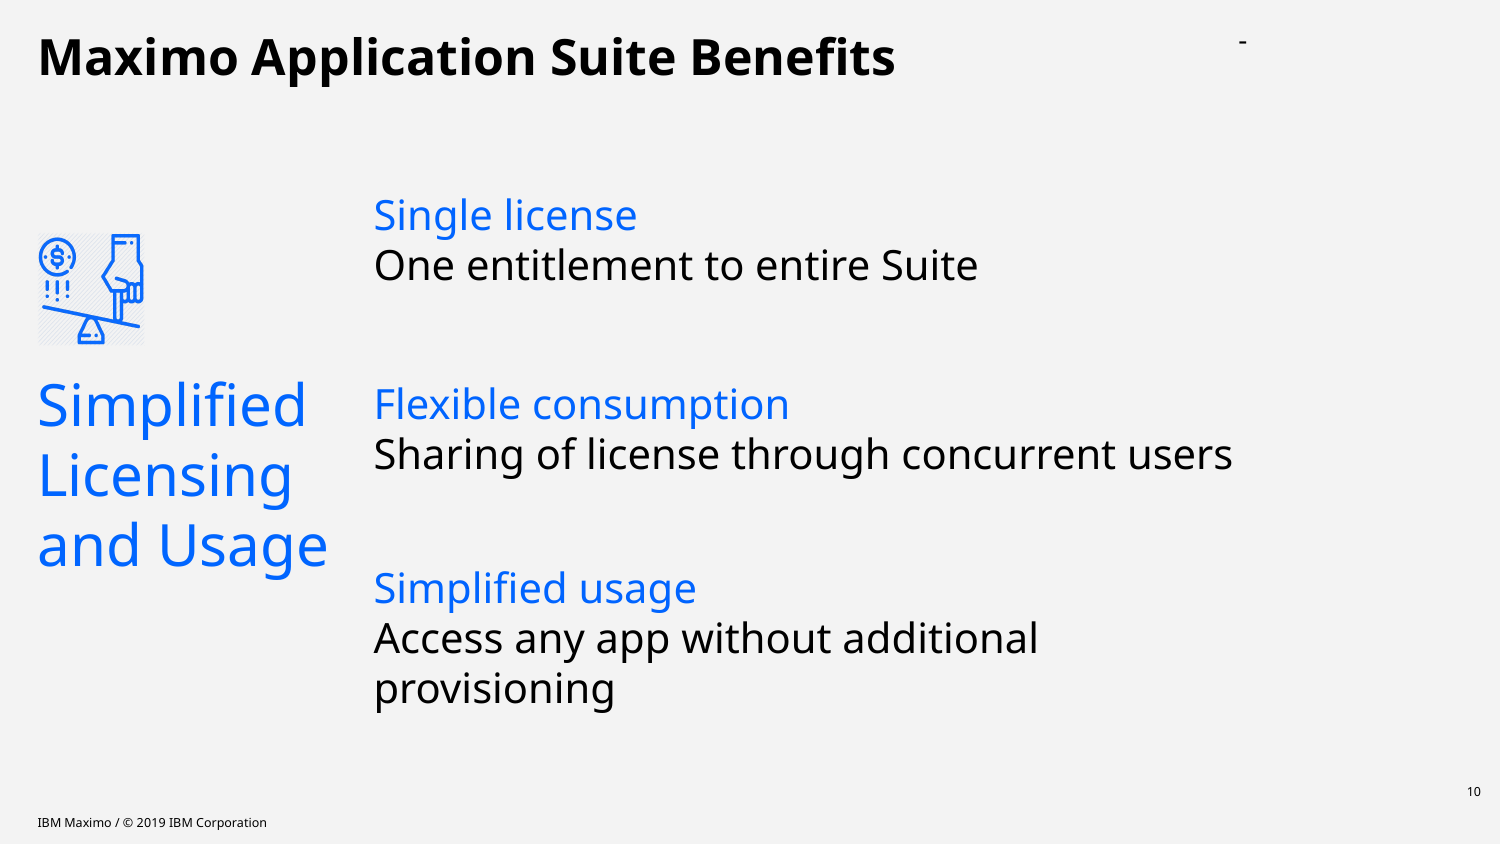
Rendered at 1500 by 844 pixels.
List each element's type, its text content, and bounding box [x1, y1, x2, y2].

text_box Simplified Licensing and Usage [37, 368, 342, 579]
text_box - [1223, 15, 1270, 64]
footer IBM Maximo / © 2019 IBM Corporation [37, 811, 1088, 834]
picture [37, 231, 146, 346]
title Maximo Application Suite Benefits [0, 0, 1500, 191]
text_box 10 [1143, 780, 1482, 804]
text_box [358, 177, 1482, 722]
